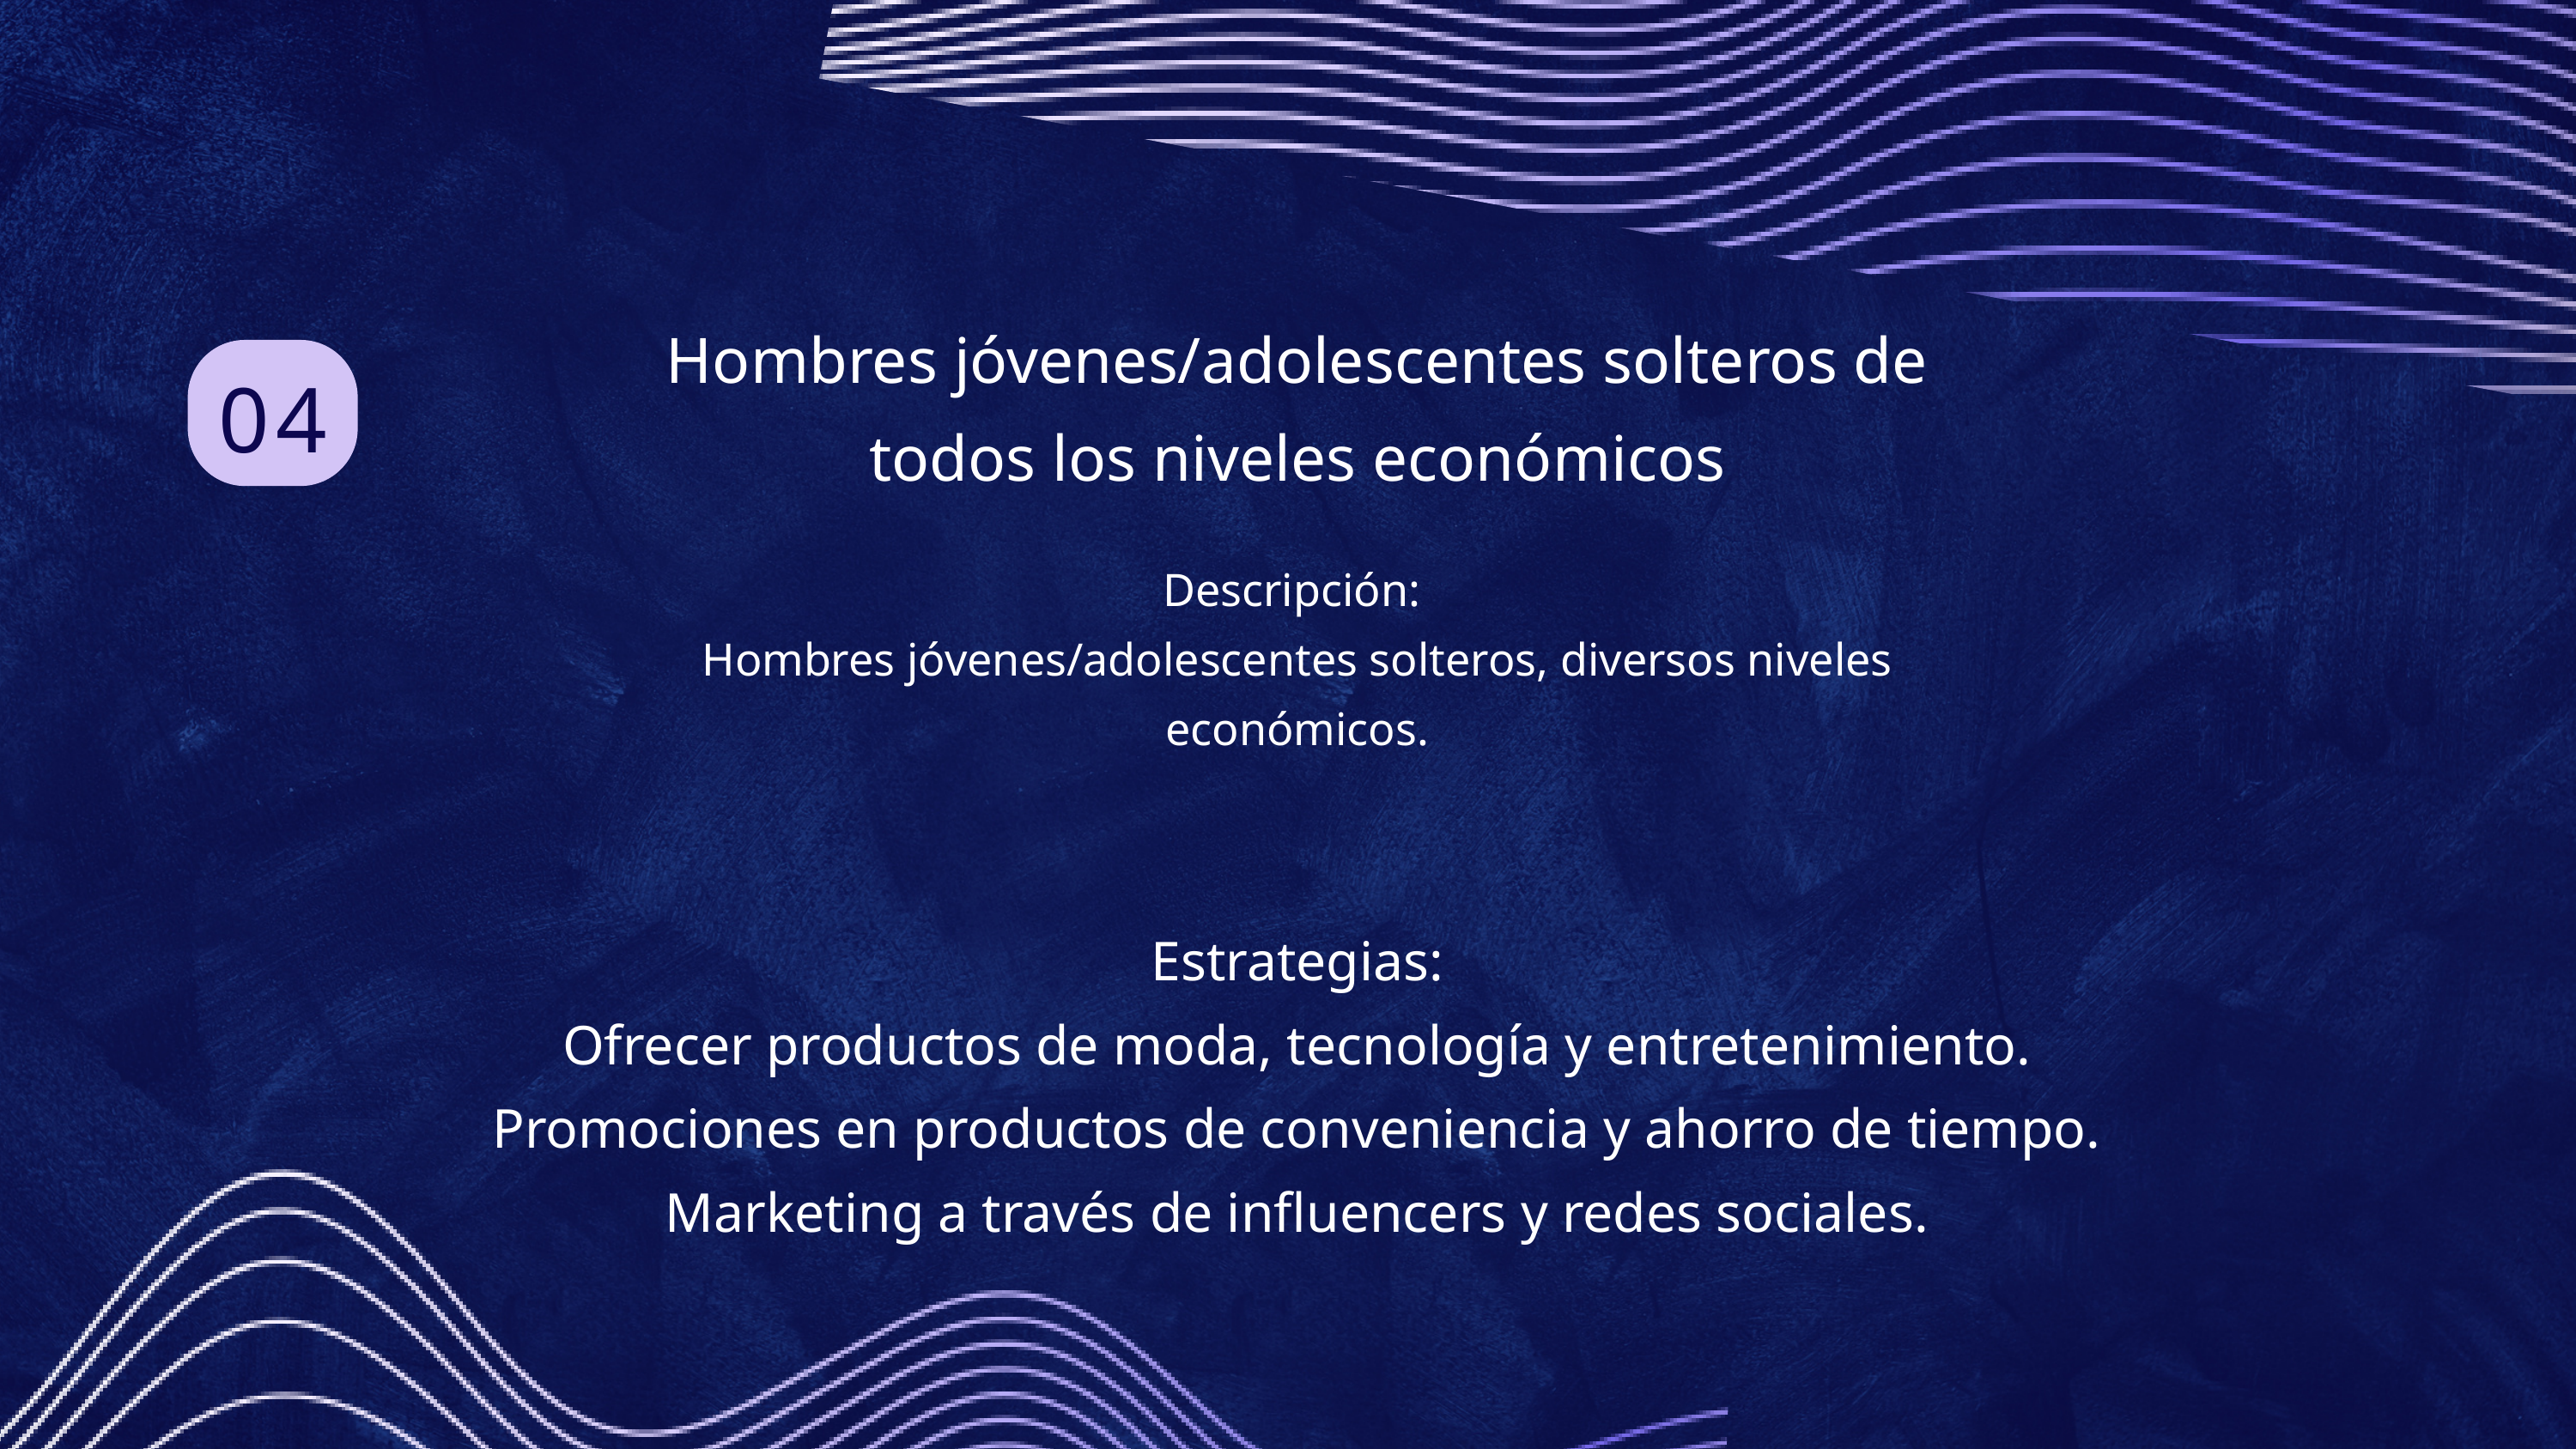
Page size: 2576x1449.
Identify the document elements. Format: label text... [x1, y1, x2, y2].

text_box Estrategias: Ofrecer productos de moda, tecnología y entretenimiento. Promociones en productos de conveniencia y ahorro de tiempo. Marketing a través de influencers y redes sociales. [465, 907, 2130, 1243]
text_box [0, 1138, 1736, 1449]
text_box Descripción: Hombres jóvenes/adolescentes solteros, diversos niveles económicos. [582, 545, 2013, 755]
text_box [187, 339, 358, 487]
text_box [0, 0, 2576, 1449]
text_box Hombres jóvenes/adolescentes solteros de todos los niveles económicos [592, 298, 2003, 494]
text_box [819, 0, 2576, 406]
